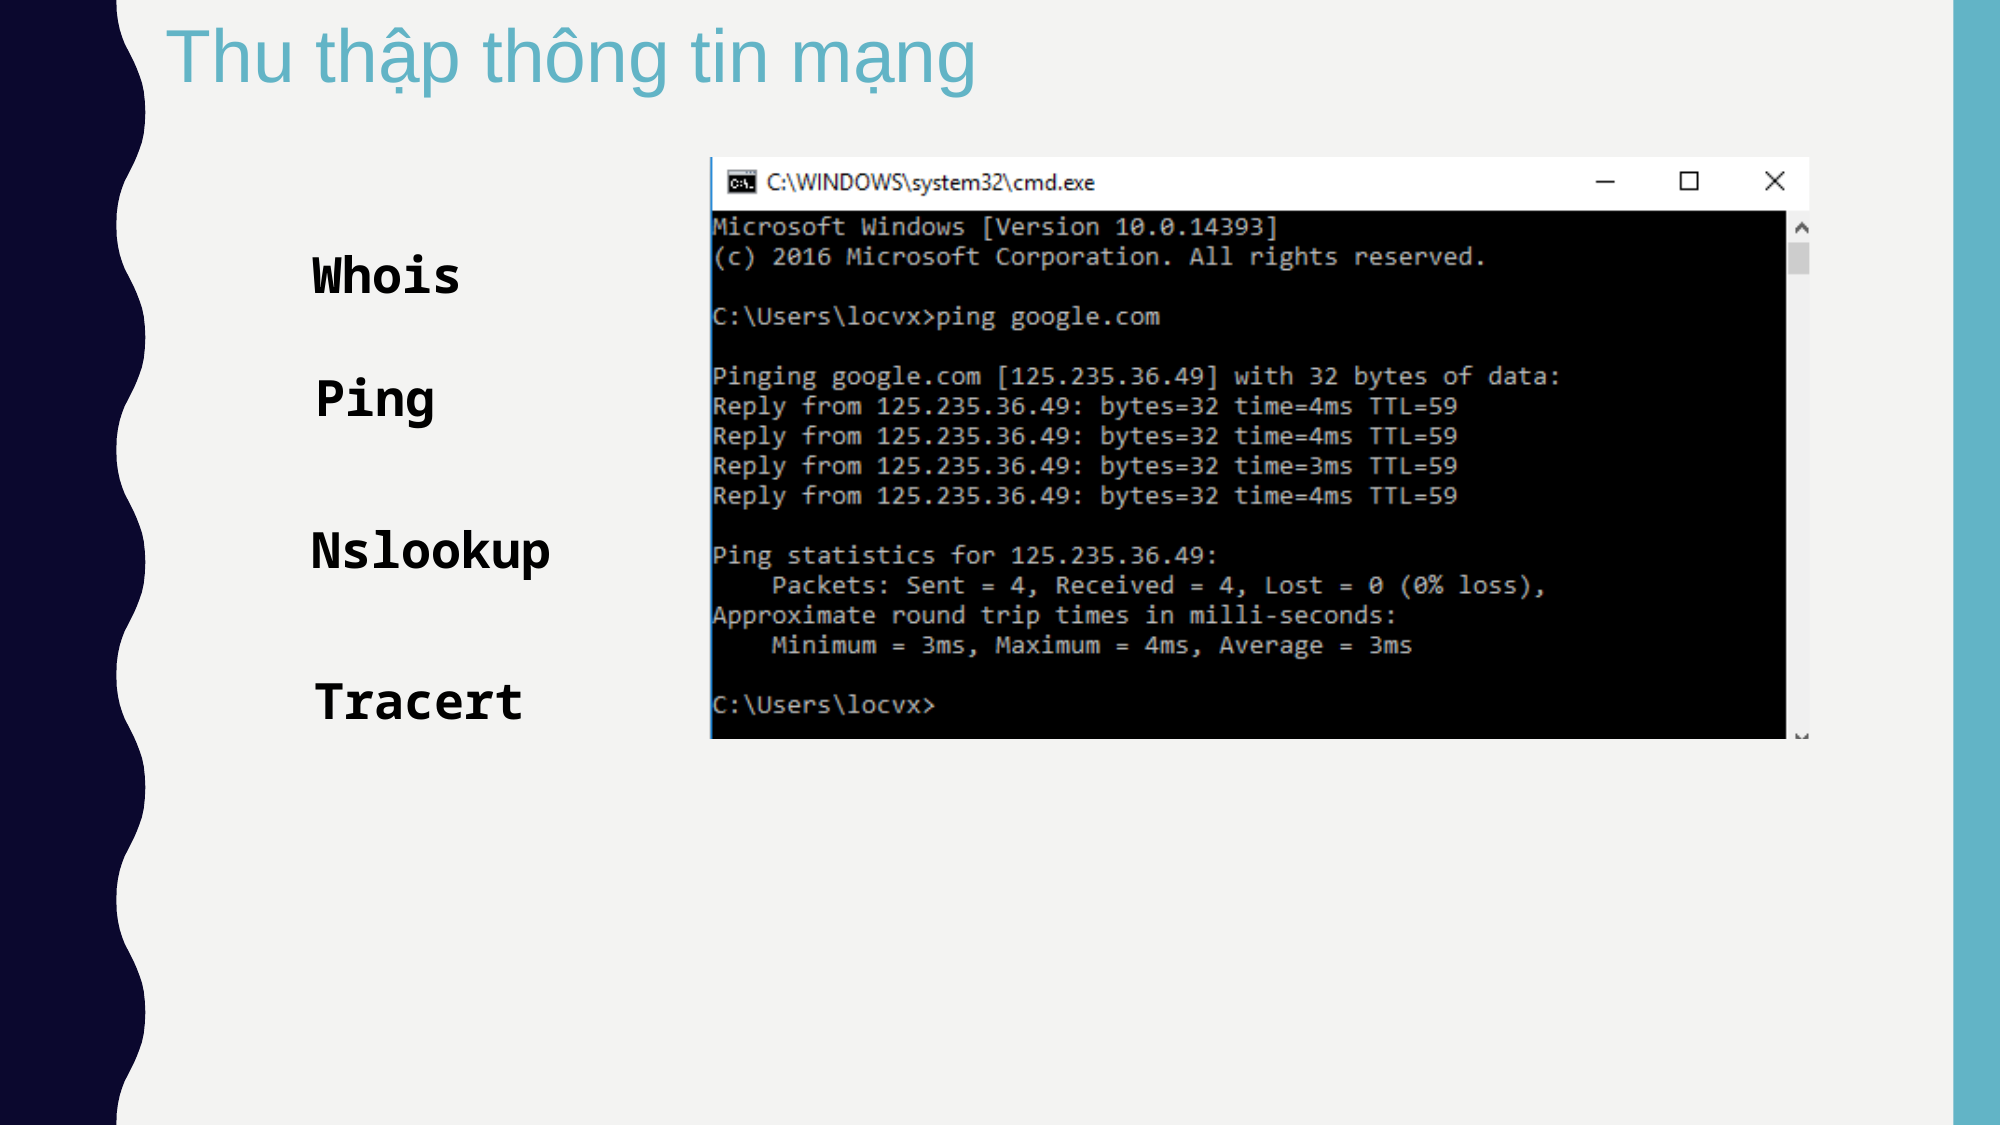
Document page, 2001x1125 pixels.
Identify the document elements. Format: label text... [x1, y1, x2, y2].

picture [709, 157, 1810, 739]
text_box Tracert [299, 662, 540, 738]
text_box Thu thập thông tin mạng [150, 0, 1152, 105]
text_box Ping [300, 359, 450, 435]
text_box Whois [298, 235, 508, 311]
text_box Nslookup [296, 511, 567, 586]
